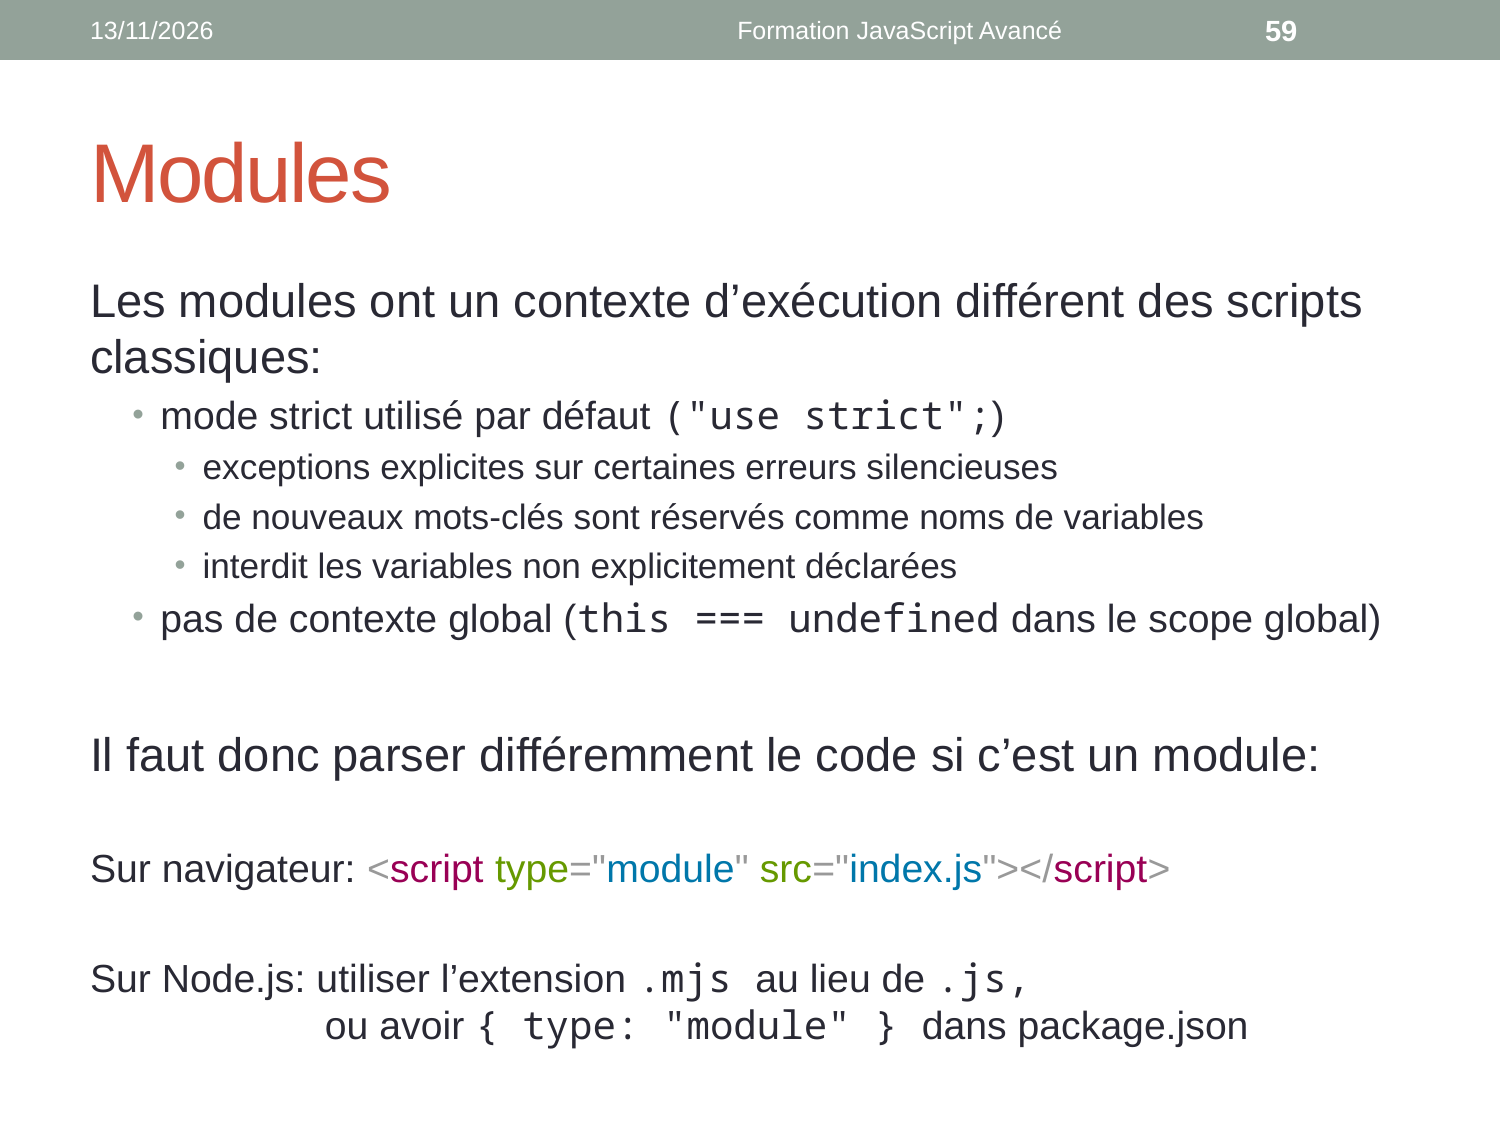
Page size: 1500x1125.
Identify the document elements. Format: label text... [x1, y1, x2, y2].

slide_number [75, 3, 550, 57]
footer Formation JavaScript Avancé [562, 3, 1238, 57]
title Modules [75, 87, 1425, 250]
list Les modules ont un contexte d’exécution différent des scripts classiques: mode strict utilisé par défaut ("use strict";) exceptions explicites sur certaines erreurs silencieuses de nouveaux mots-clés sont réservés comme noms de variables interdit les variables non explicitement déclarées pas de contexte global (this === undefined dans le scope global) Il faut donc parser différemment le code si c’est un module: Sur navigateur: <script type="module" src="index.js"></script> Sur Node.js: utiliser l’extension .mjs au lieu de .js, ou avoir { type: "module" } dans package.json [75, 262, 1447, 1063]
slide_number 59 [1250, 3, 1425, 57]
